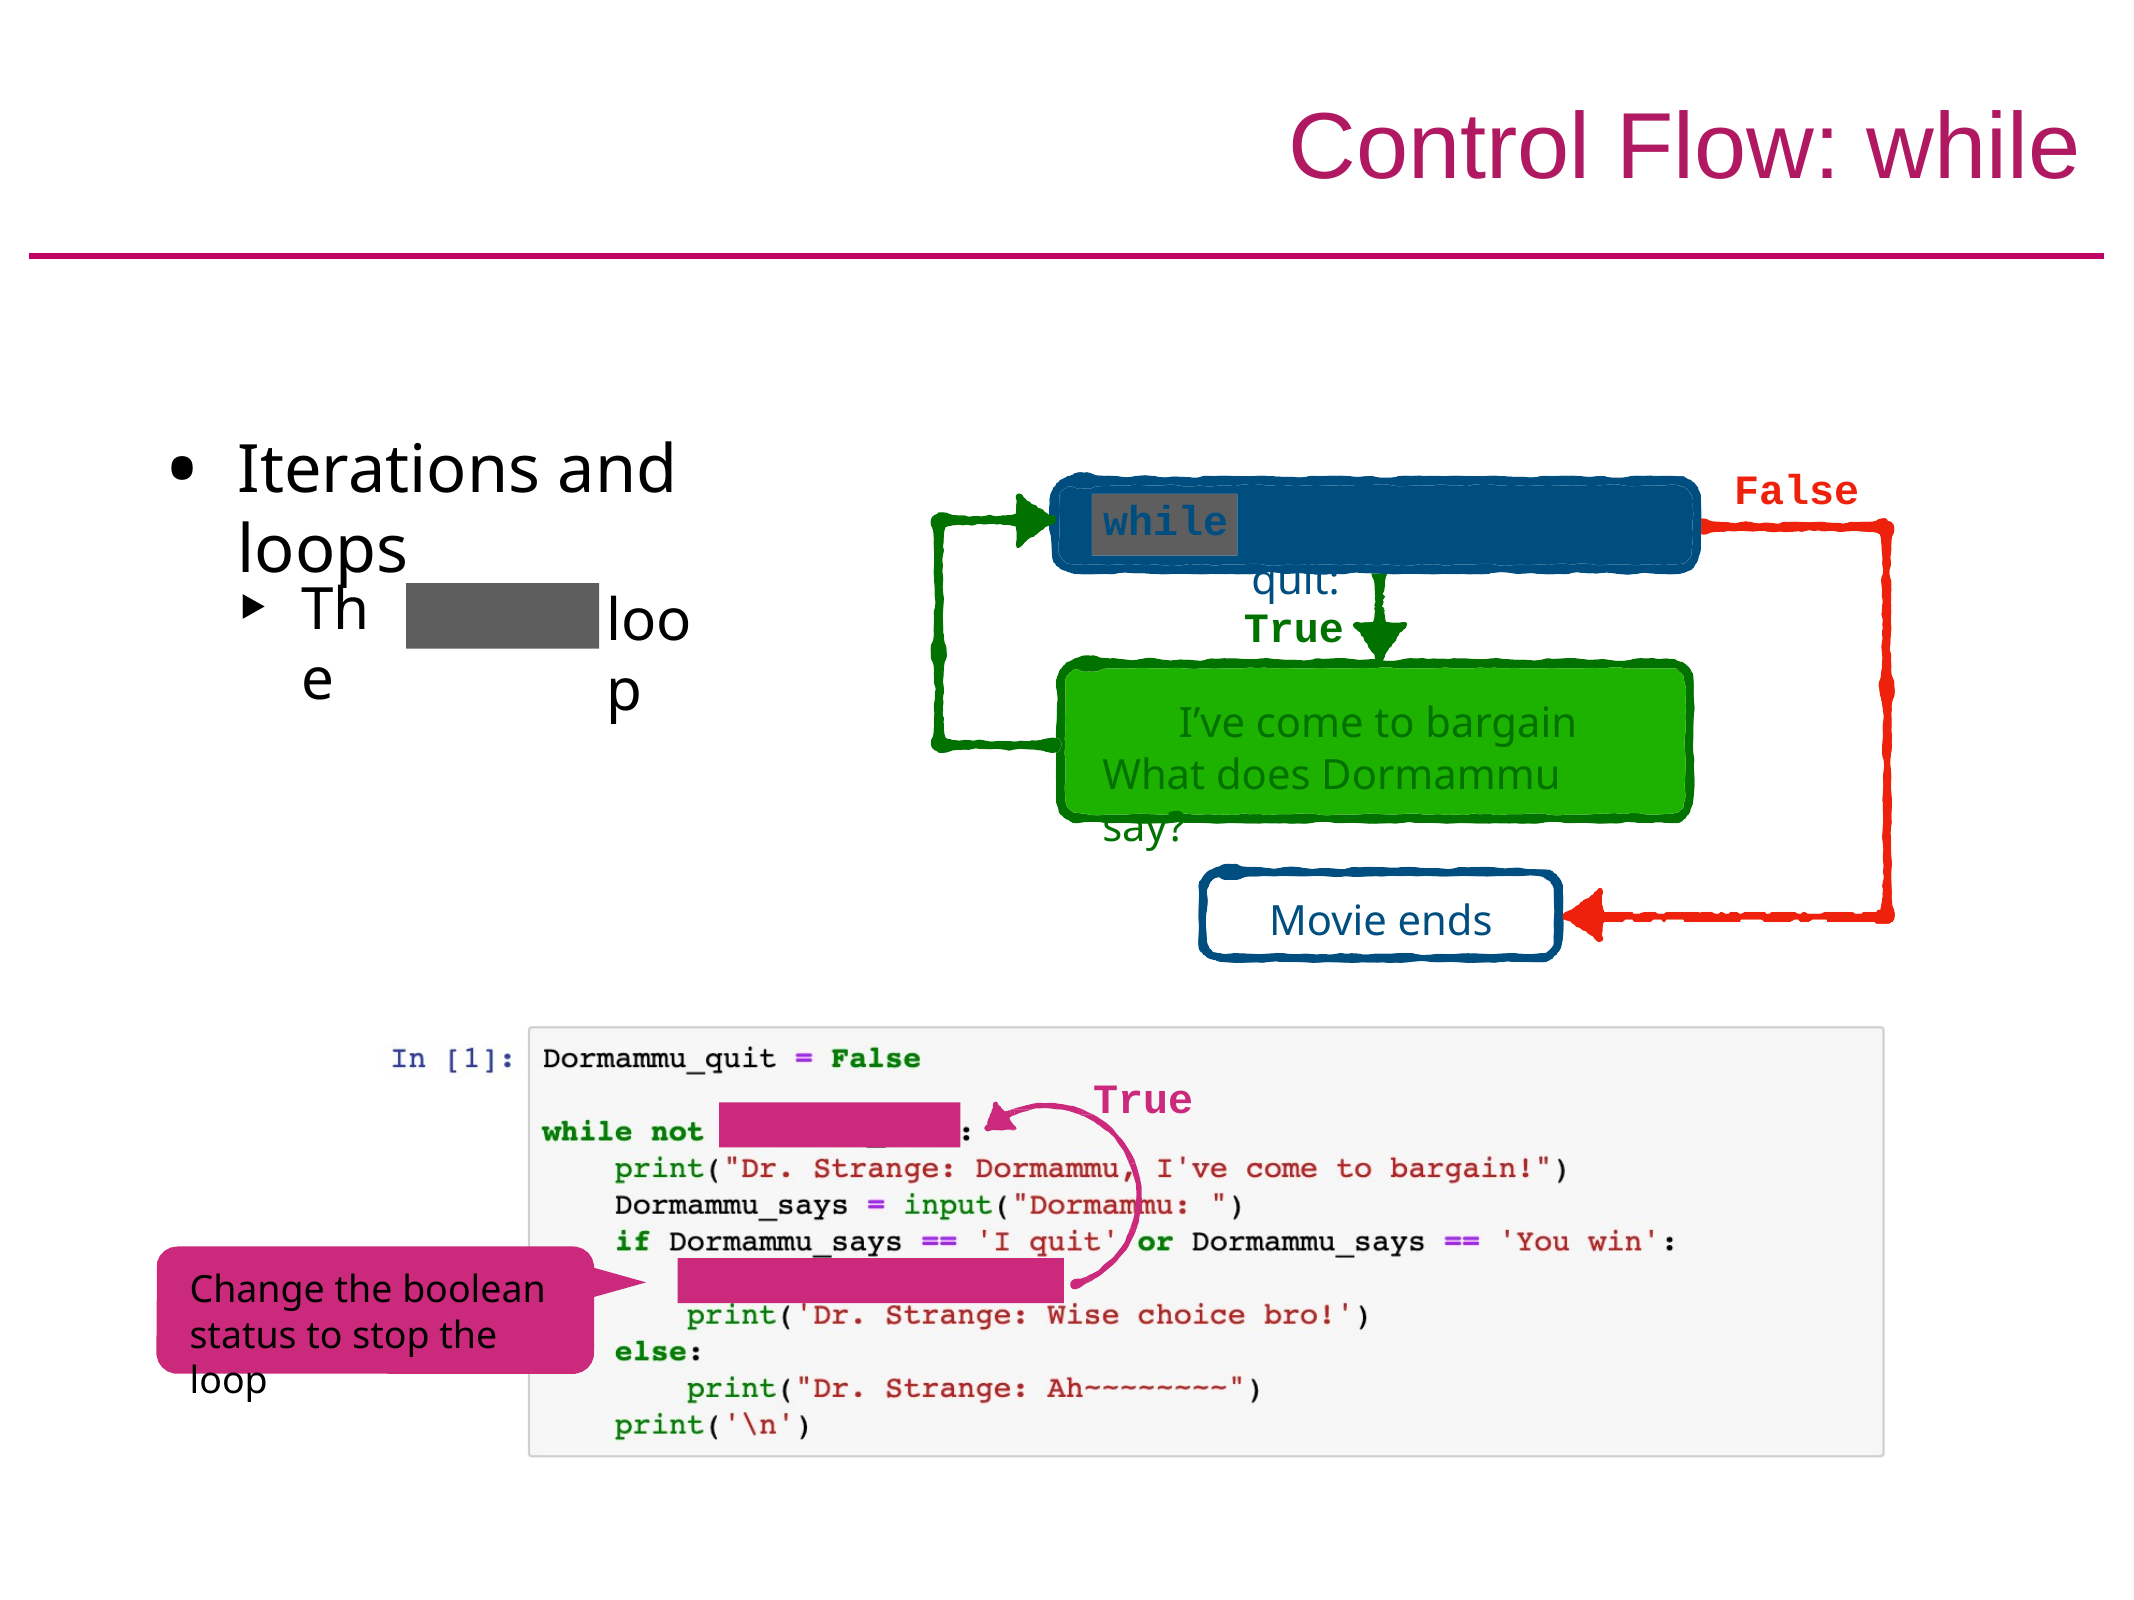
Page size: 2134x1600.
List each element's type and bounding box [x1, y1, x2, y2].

text_box [1732, 462, 1862, 513]
text_box [156, 1009, 1904, 1466]
text_box [162, 426, 830, 722]
title [49, 85, 2084, 353]
text_box [930, 472, 1895, 963]
